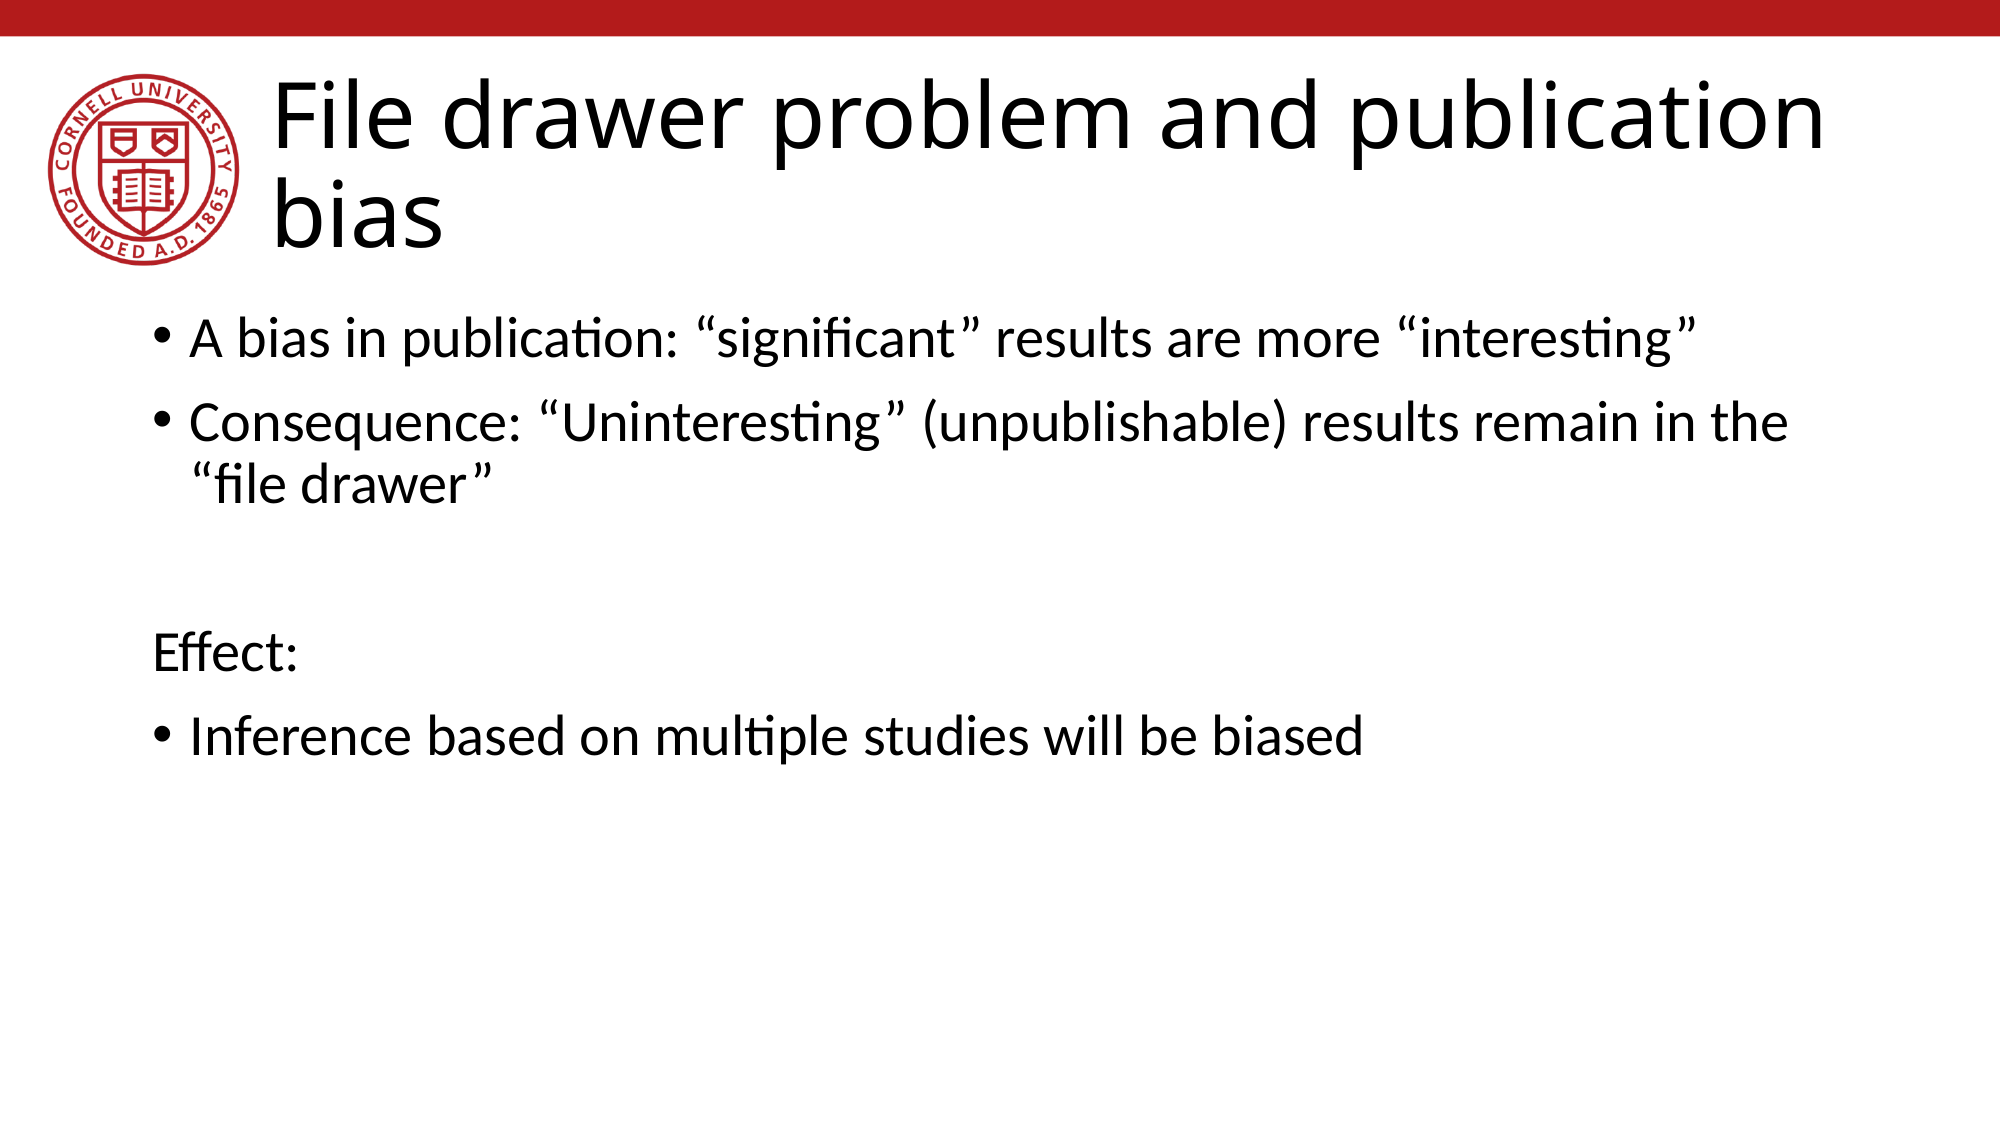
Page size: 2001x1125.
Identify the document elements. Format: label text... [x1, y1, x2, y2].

title File drawer problem and publication bias [255, 59, 1860, 278]
picture [39, 65, 255, 274]
list A bias in publication: “significant” results are more “interesting” Consequence: “Uninteresting” (unpublishable) results remain in the “file drawer” Effect: Inference based on multiple studies will be biased [137, 299, 1863, 1014]
